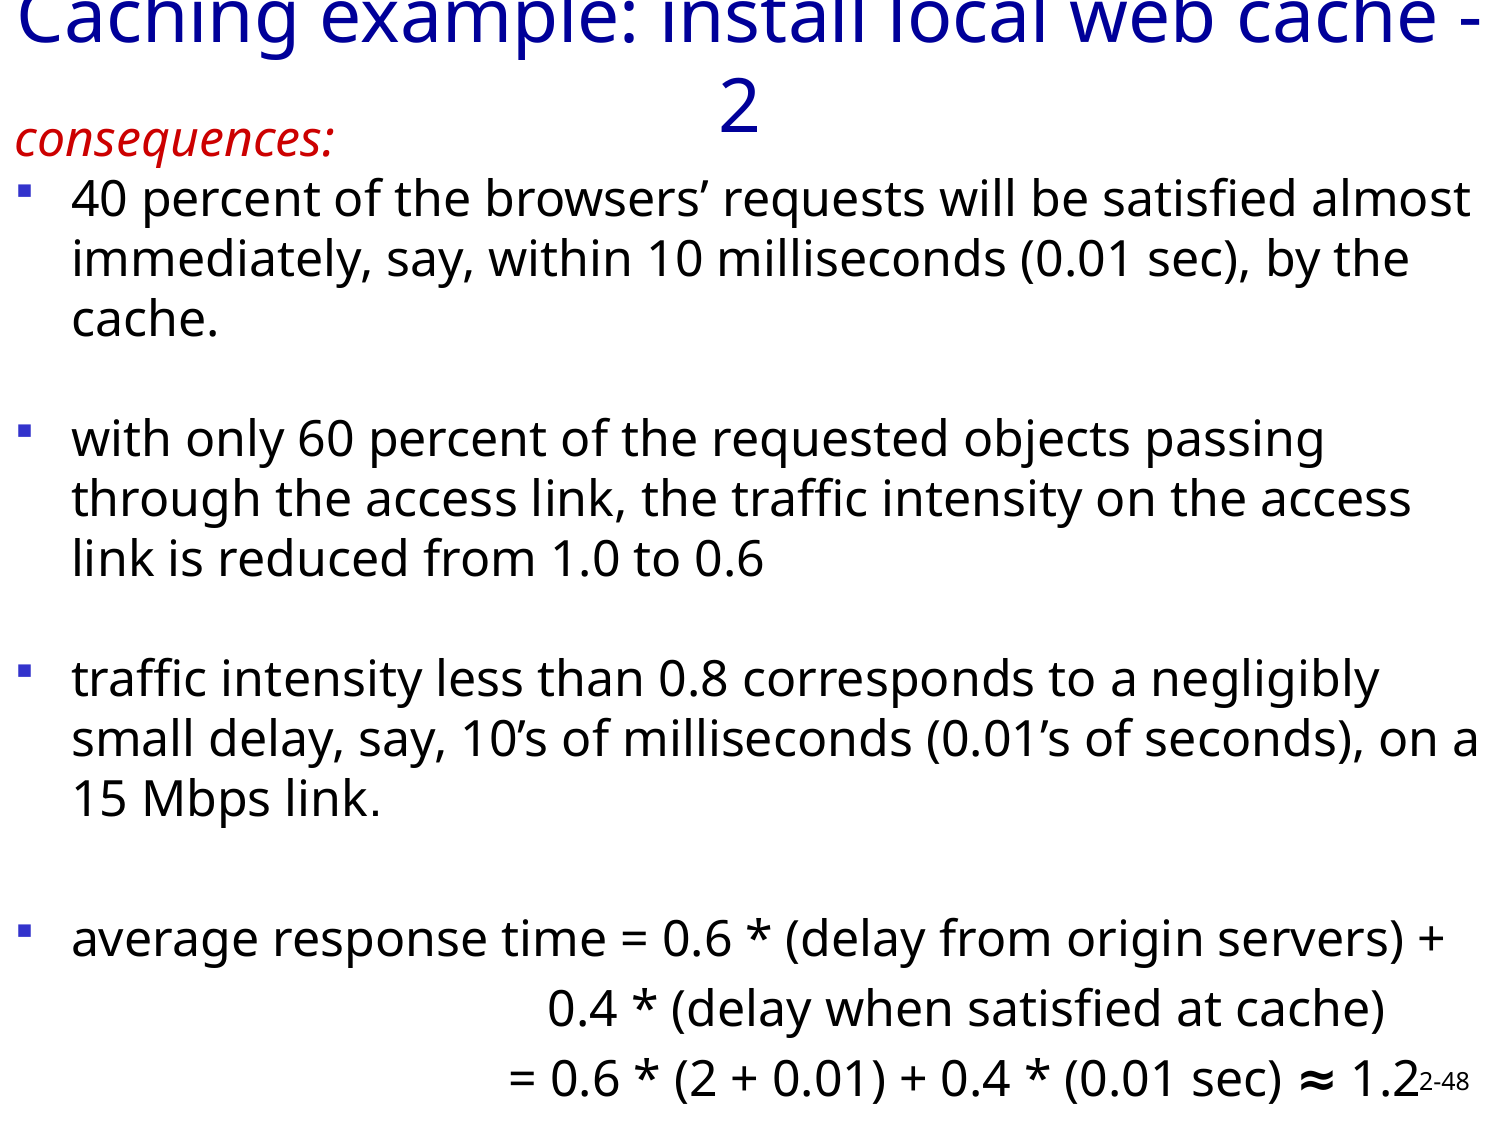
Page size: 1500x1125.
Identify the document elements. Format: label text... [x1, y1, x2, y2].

title Caching example: install local web cache - 2 [0, 2, 1500, 108]
text_box consequences: 40 percent of the browsers’ requests will be satisfied almost immediately, say, within 10 milliseconds (0.01 sec), by the cache. with only 60 percent of the requested objects passing through the access link, the traffic intensity on the access link is reduced from 1.0 to 0.6 traffic intensity less than 0.8 corresponds to a negligibly small delay, say, 10’s of milliseconds (0.01’s of seconds), on a 15 Mbps link. average response time = 0.6 * (delay from origin servers) + 0.4 * (delay when satisfied at cache) = 0.6 * (2 + 0.01) + 0.4 * (0.01 sec) ≈ 1.2 sec with this second solution, an institution doesn’t require the to upgrade its link to the Internet [0, 108, 1500, 1125]
